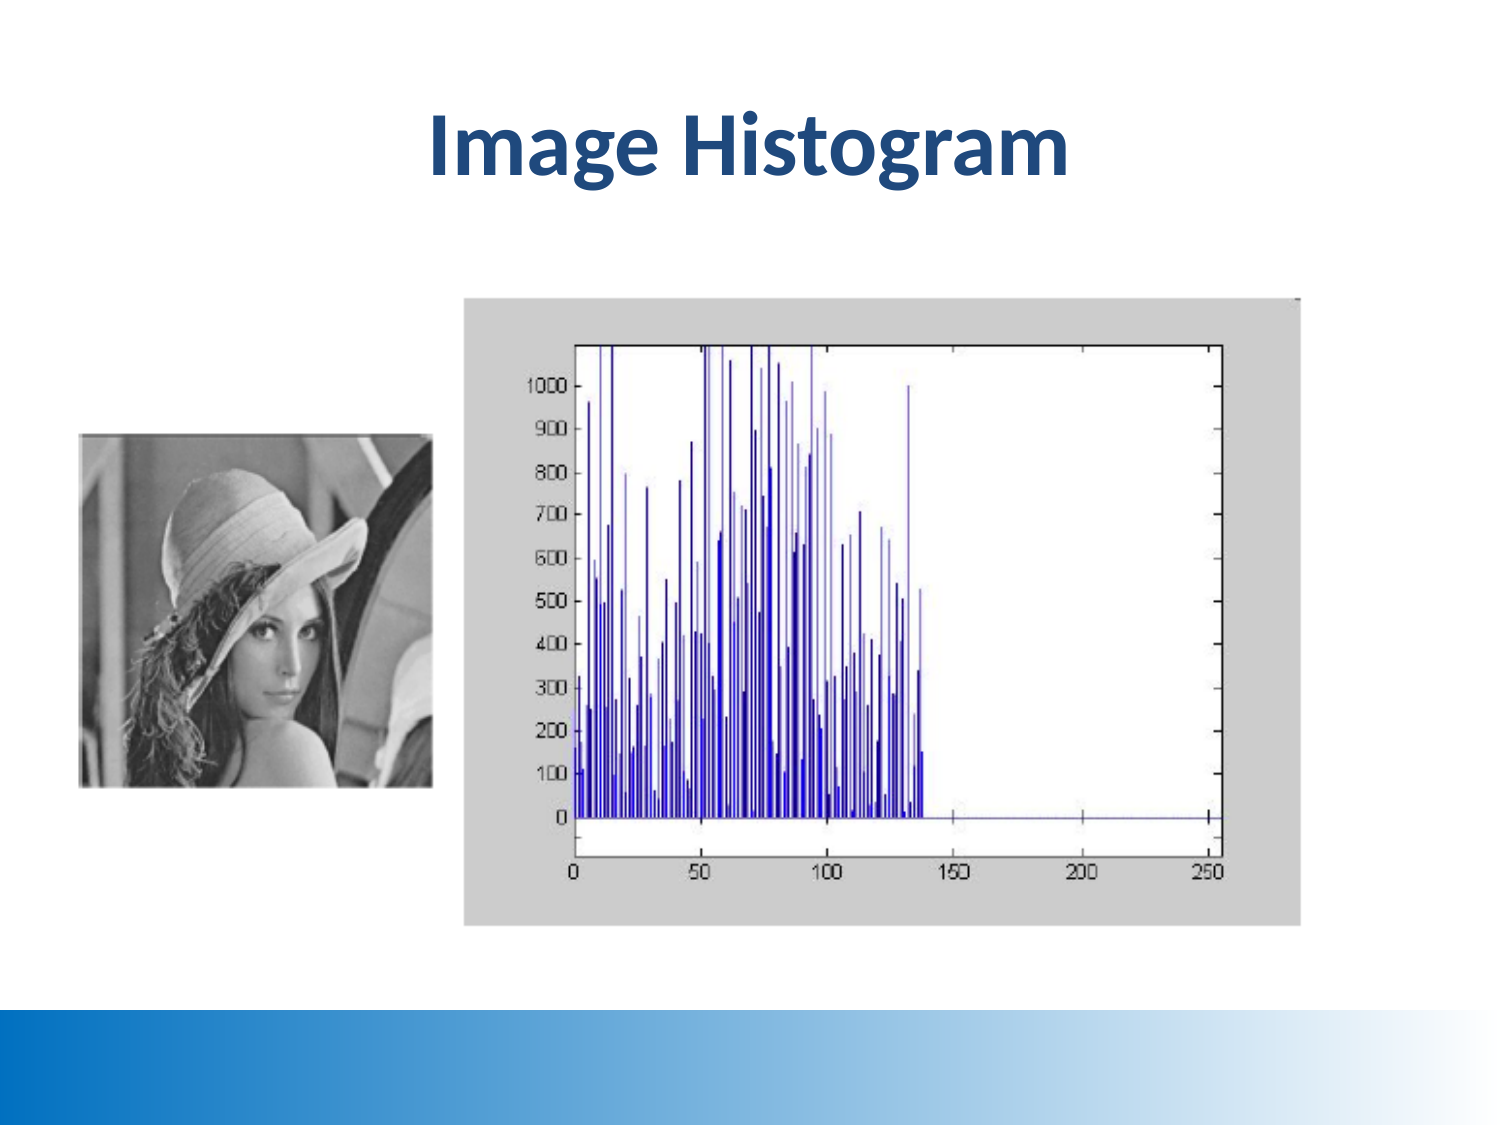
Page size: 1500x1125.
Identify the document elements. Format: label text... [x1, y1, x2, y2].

text_box [0, 1008, 1500, 1125]
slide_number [75, 1042, 425, 1103]
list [76, 287, 1338, 937]
slide_number 5 [1074, 1042, 1425, 1103]
title Image Histogram [75, 45, 1425, 233]
